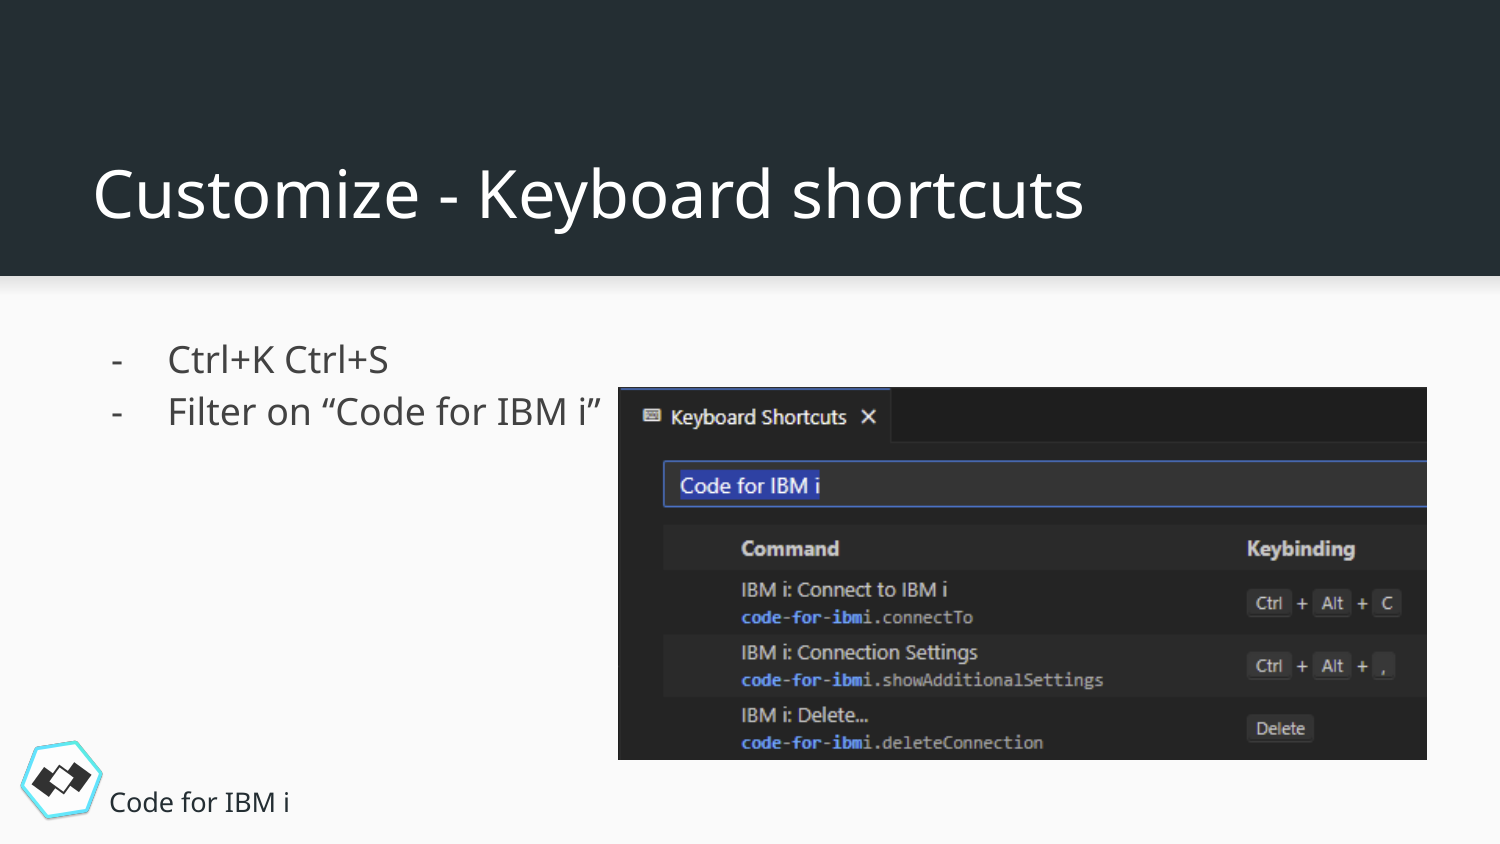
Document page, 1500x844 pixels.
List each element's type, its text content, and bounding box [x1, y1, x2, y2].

picture [618, 387, 1427, 760]
list Ctrl+K Ctrl+S Filter on “Code for IBM i” [77, 314, 1427, 760]
picture [16, 734, 107, 825]
title Customize - Keyboard shortcuts [77, 121, 1427, 248]
